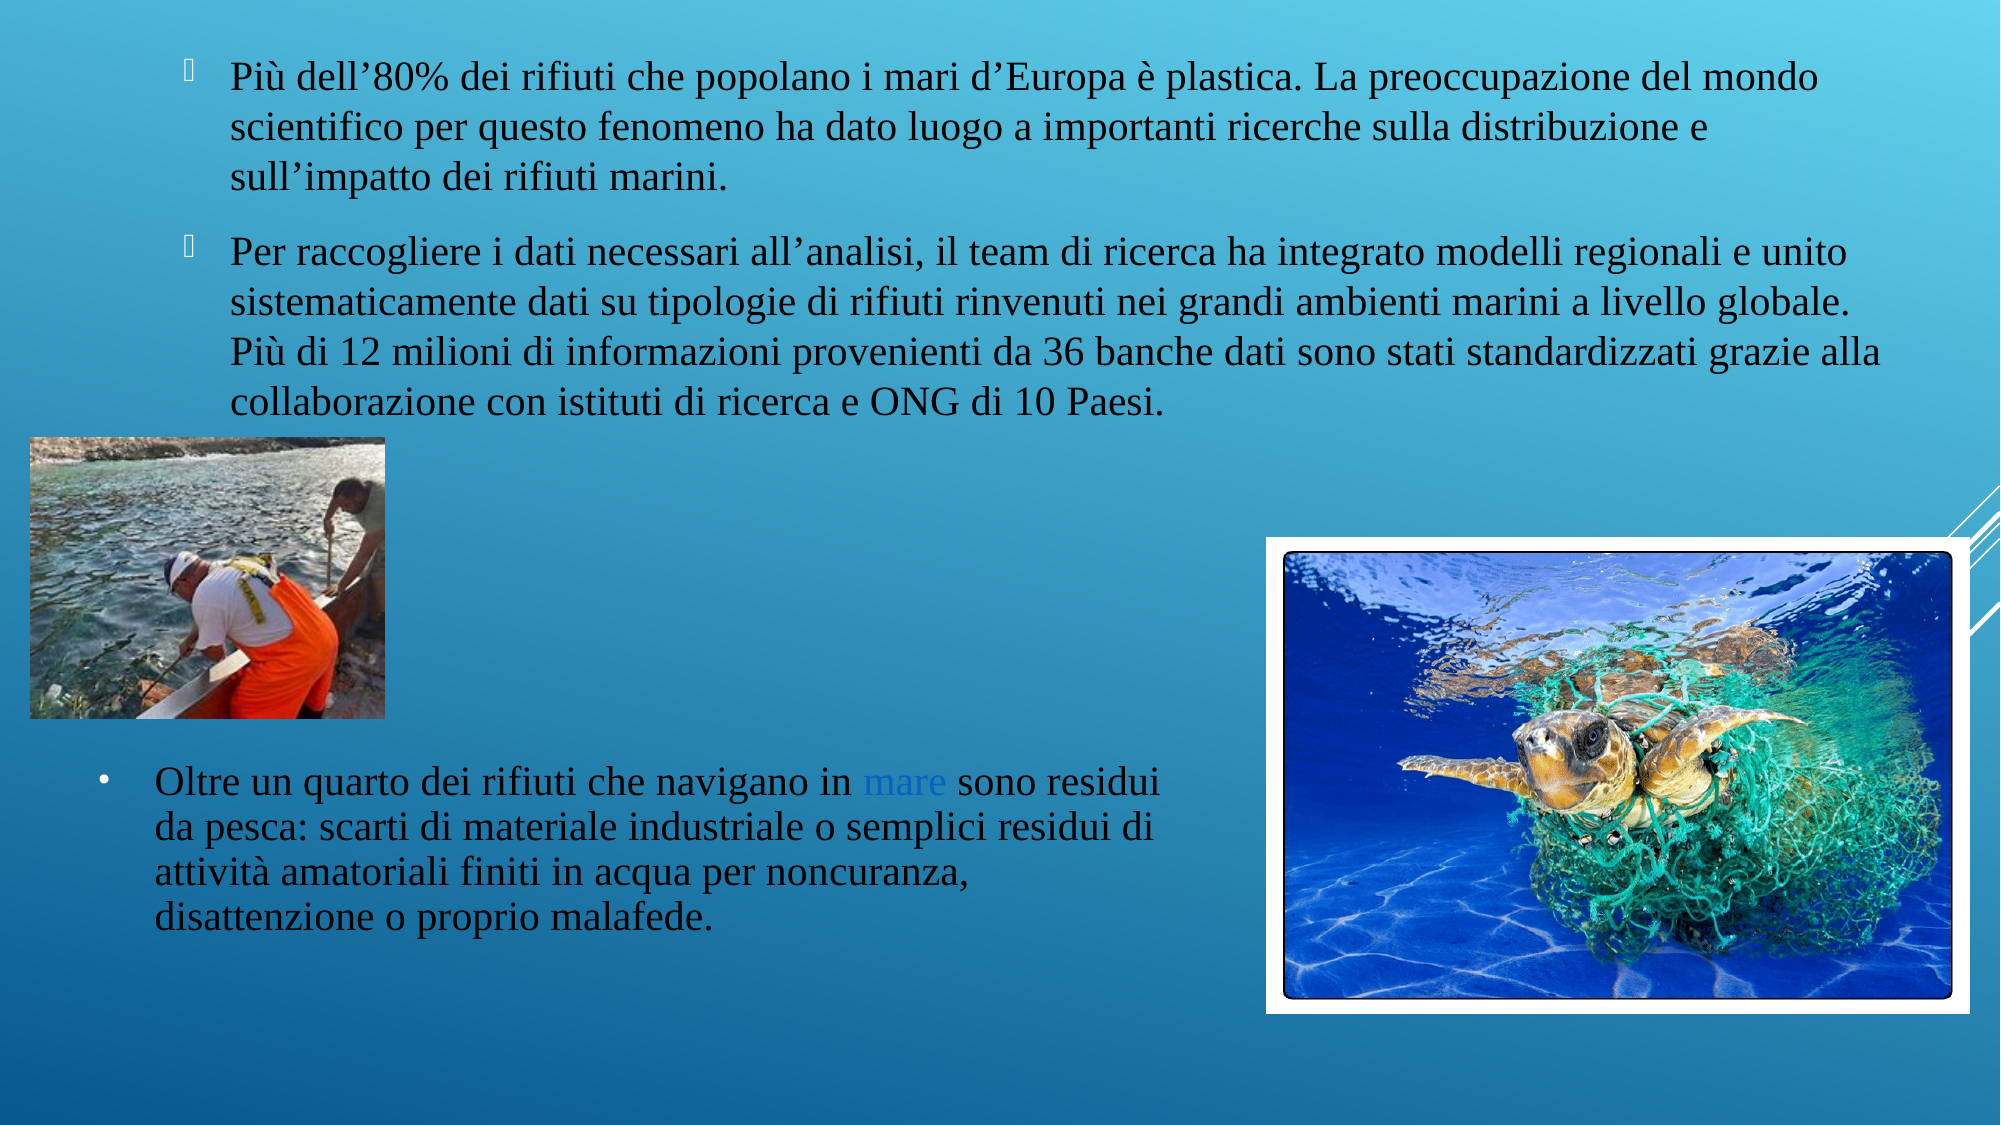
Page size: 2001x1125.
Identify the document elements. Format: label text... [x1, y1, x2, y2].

list Più dell’80% dei rifiuti che popolano i mari d’Europa è plastica. La preoccupazione del mondo scientifico per questo fenomeno ha dato luogo a importanti ricerche sulla distribuzione e sull’impatto dei rifiuti marini. Per raccogliere i dati necessari all’analisi, il team di ricerca ha integrato modelli regionali e unito sistematicamente dati su tipologie di rifiuti rinvenuti nei grandi ambienti marini a livello globale. Più di 12 milioni di informazioni provenienti da 36 banche dati sono stati standardizzati grazie alla collaborazione con istituti di ricerca e ONG di 10 Paesi. [168, 36, 1900, 438]
picture [1266, 537, 1970, 1014]
text_box Oltre un quarto dei rifiuti che navigano in mare sono residui da pesca: scarti di materiale industriale o semplici residui di attività amatoriali finiti in acqua per noncuranza, disattenzione o proprio malafede. [83, 667, 1204, 1033]
picture [30, 437, 385, 719]
